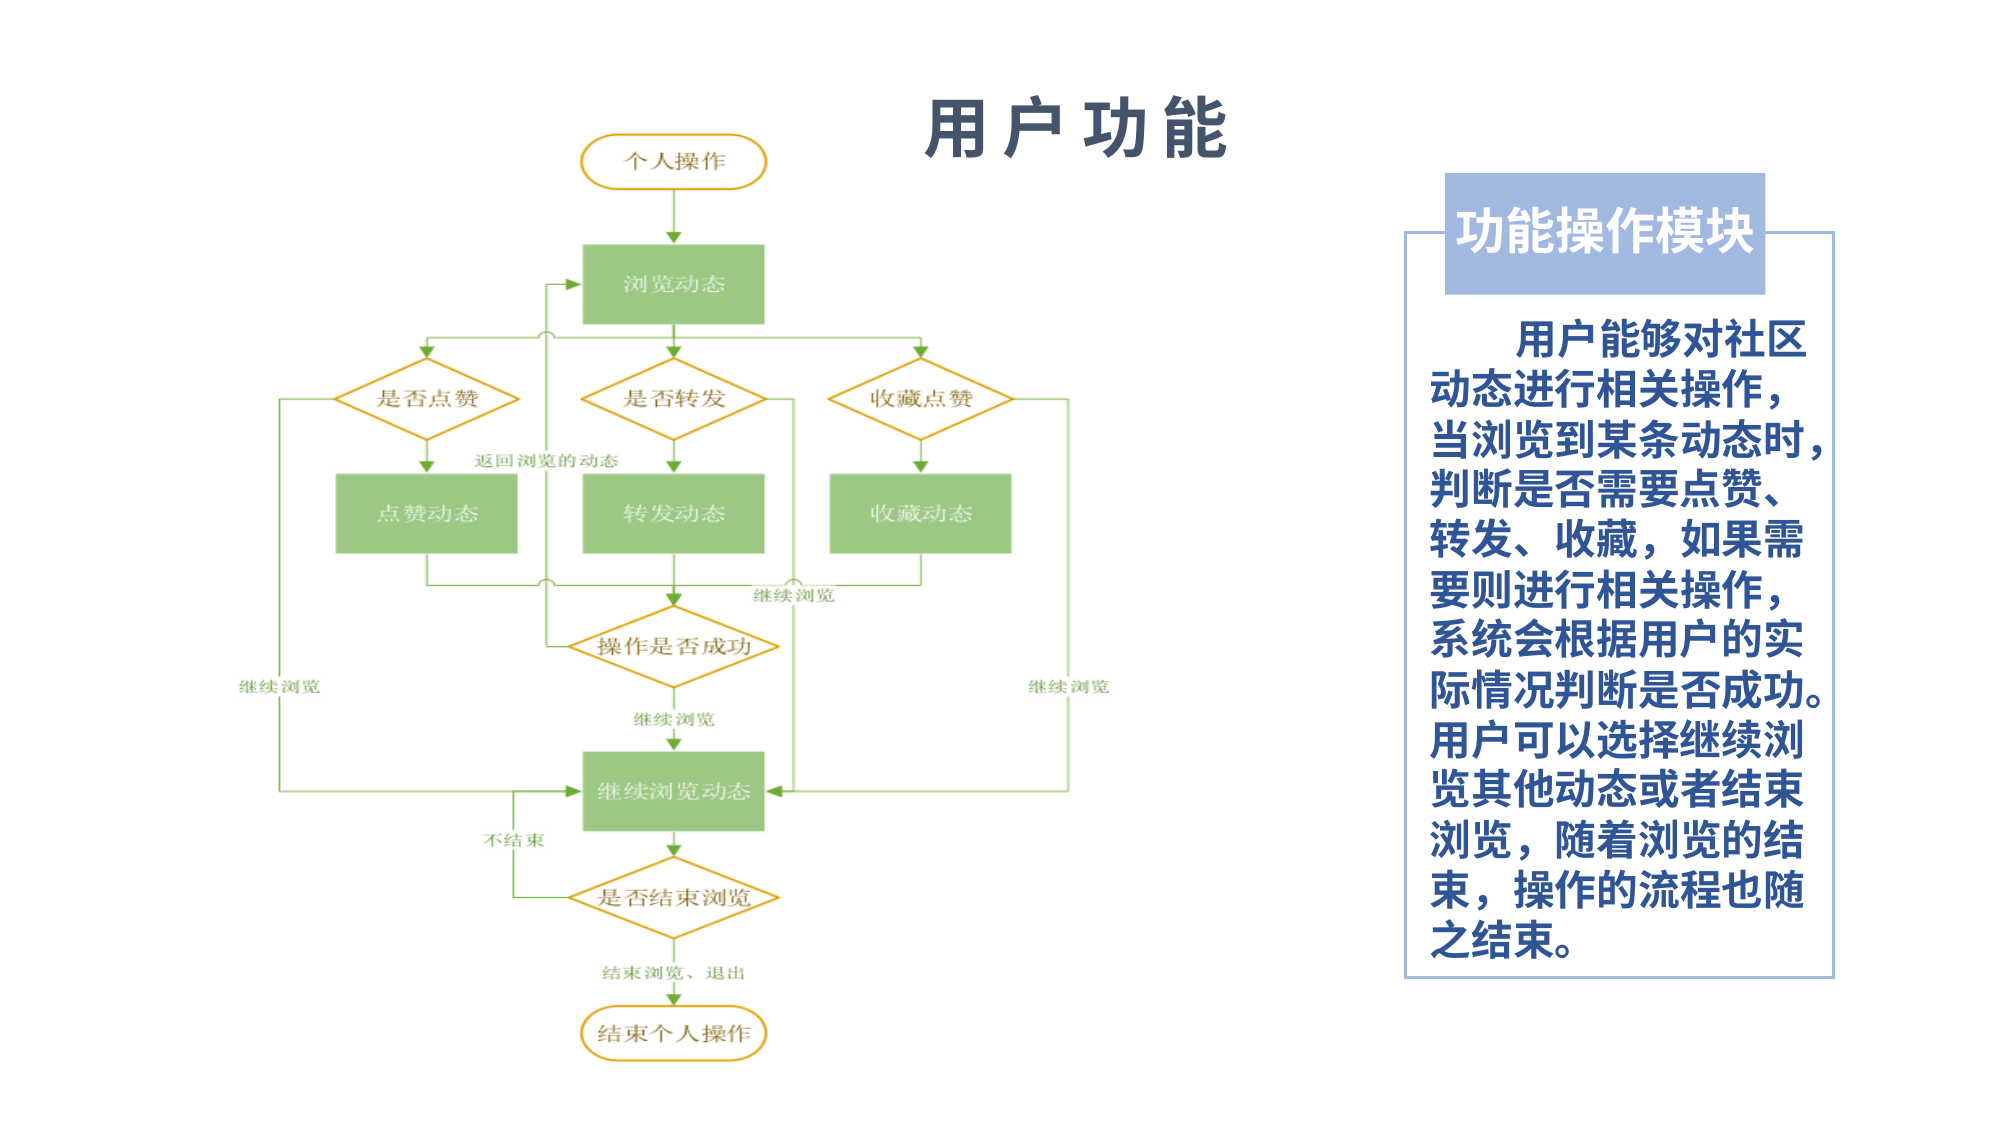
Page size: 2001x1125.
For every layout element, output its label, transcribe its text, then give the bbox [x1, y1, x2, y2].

text_box 用户能够对社区动态进行相关操作，当浏览到某条动态时，判断是否需要点赞、转发、收藏，如果需要则进行相关操作，系统会根据用户的实际情况判断是否成功。用户可以选择继续浏览其他动态或者结束浏览，随着浏览的结束，操作的流程也随之结束。 [1414, 305, 1825, 971]
text_box [1405, 232, 1834, 978]
text_box 用户功能 [541, 93, 1610, 173]
picture [188, 105, 1148, 1095]
text_box 功能操作模块 [1445, 173, 1766, 295]
